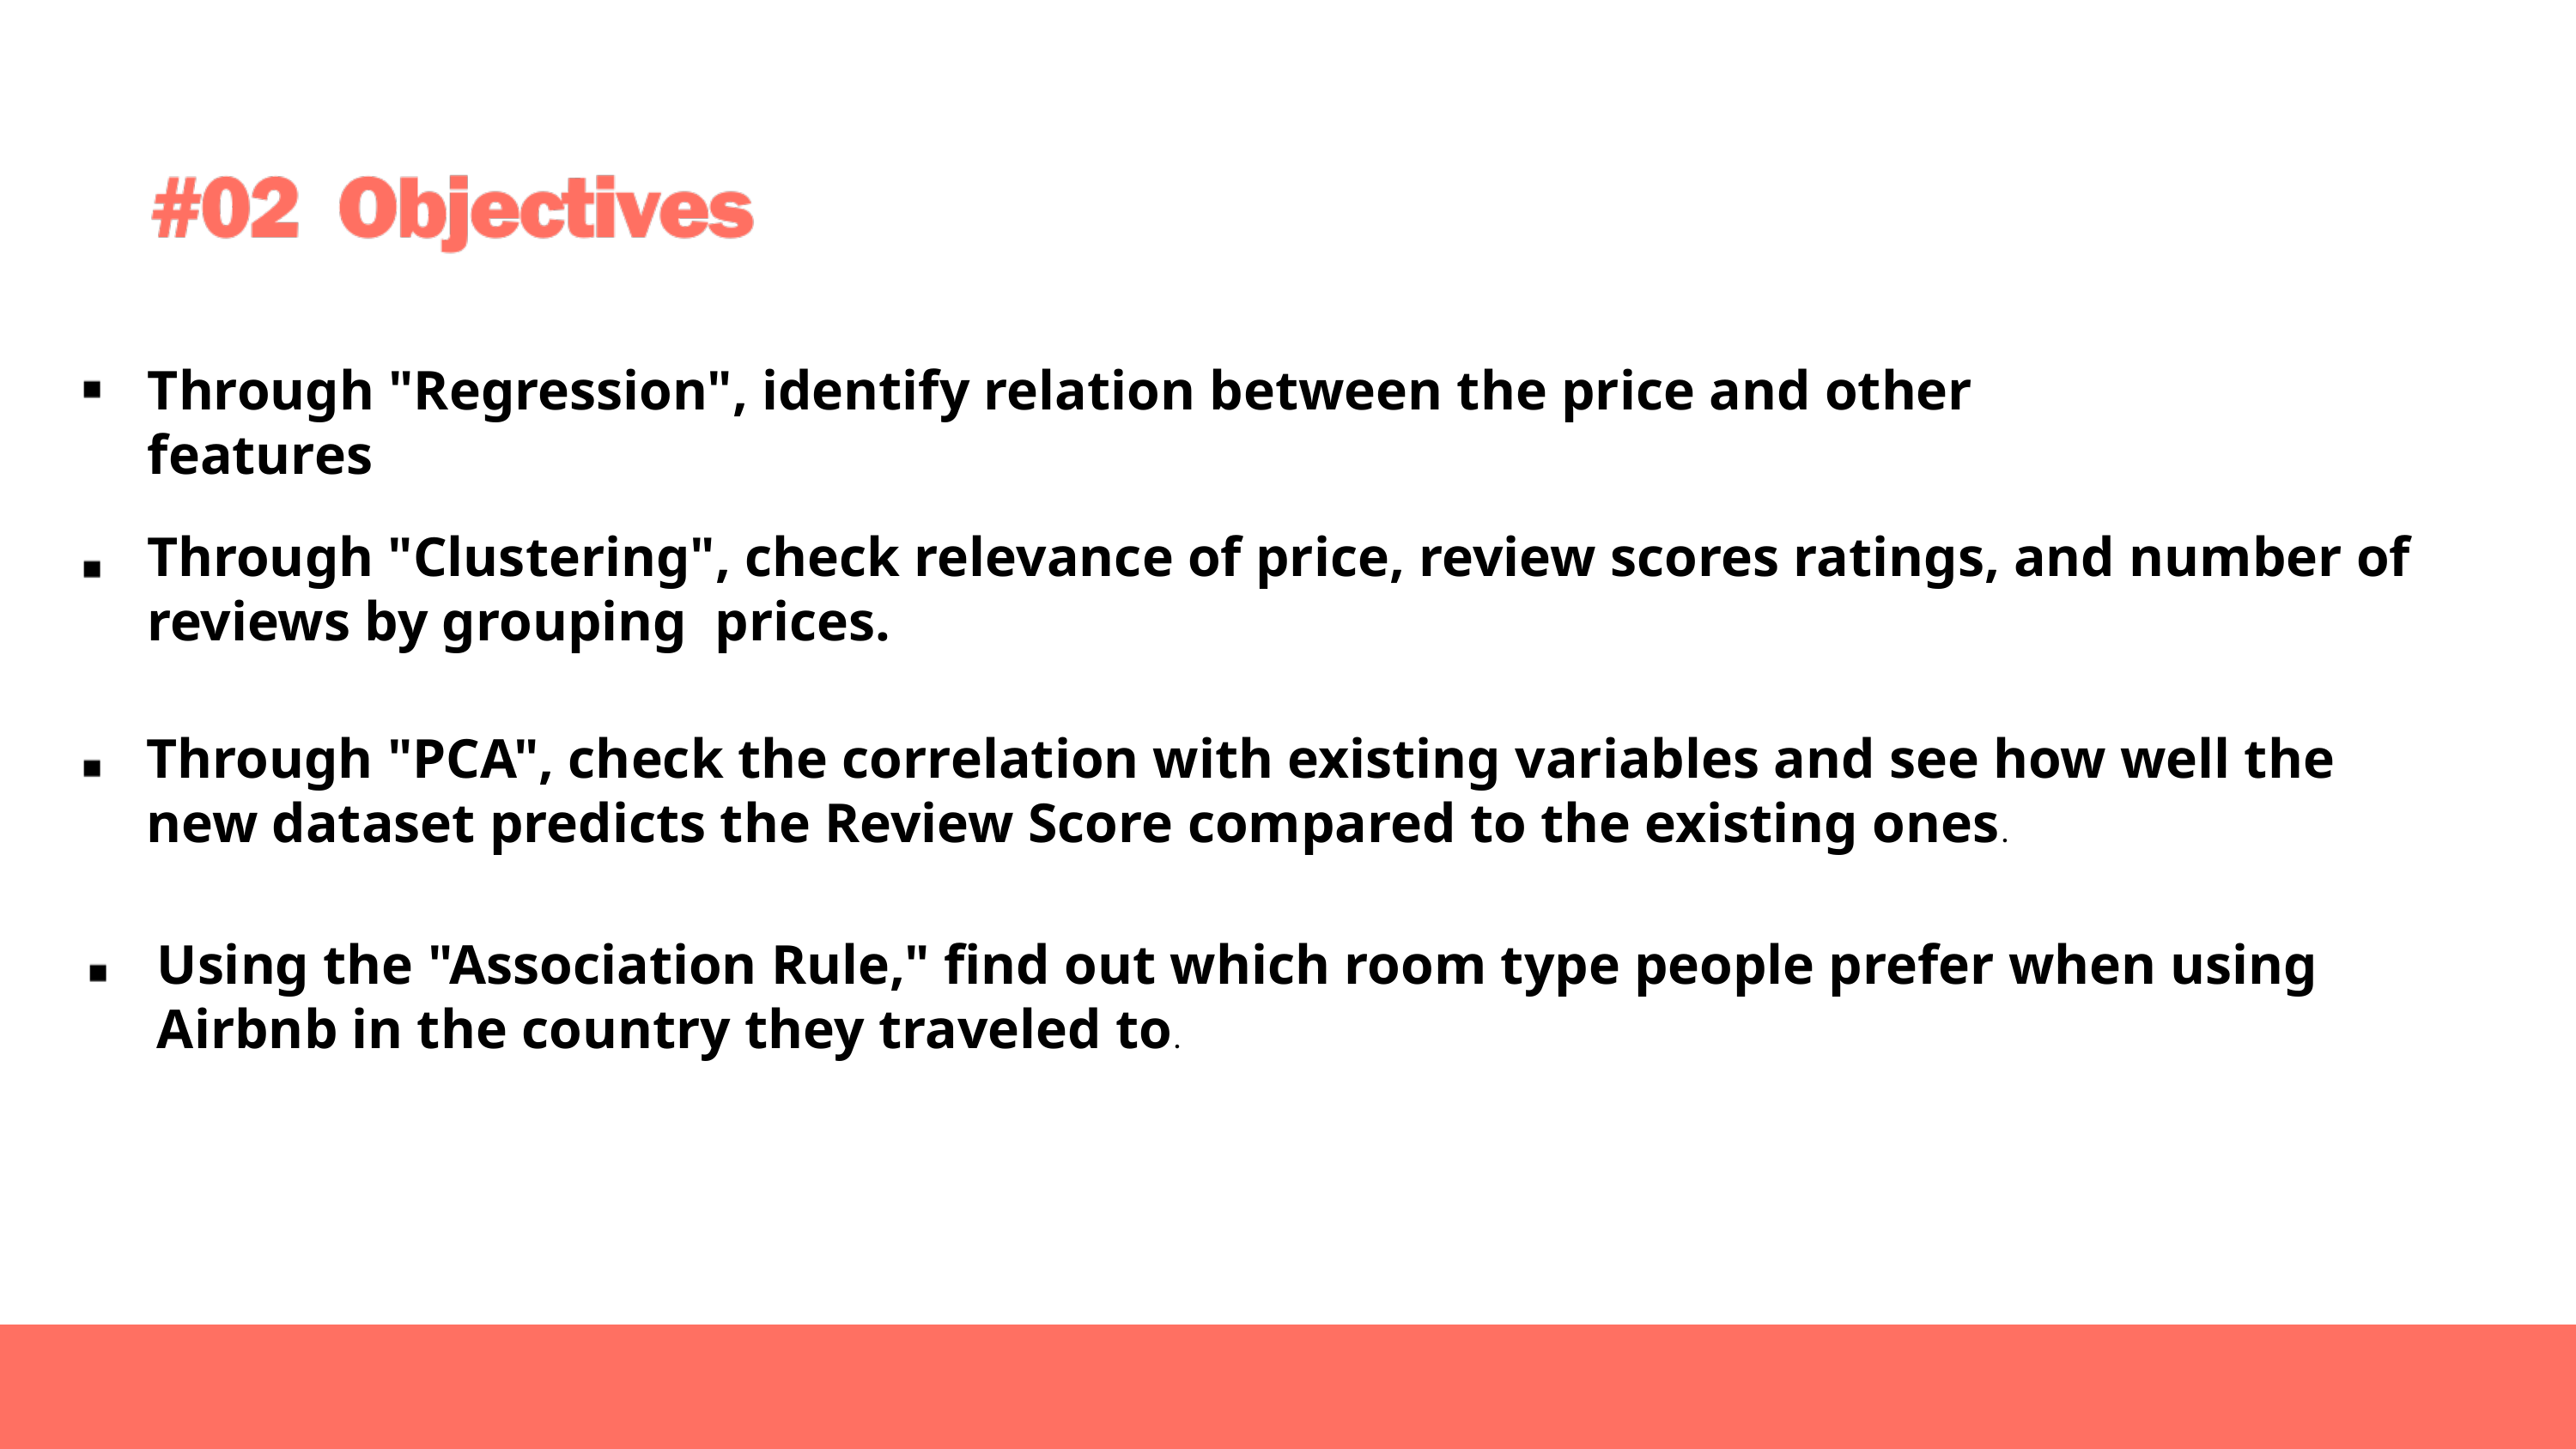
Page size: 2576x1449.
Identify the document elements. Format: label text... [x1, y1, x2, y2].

text_box Through "PCA", check the correlation with existing variables and see how well the new dataset predicts the Review Score compared to the existing ones. [133, 718, 2415, 860]
picture [21, 919, 175, 1027]
picture [133, 130, 794, 293]
text_box Through "Clustering", check relevance of price, review scores ratings, and number of reviews by grouping prices. [134, 516, 2491, 658]
picture [15, 714, 169, 822]
picture [15, 515, 169, 622]
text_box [0, 1325, 2576, 1449]
text_box Using the "Association Rule," find out which room type people prefer when using Airbnb in the country they traveled to. [144, 924, 2467, 1065]
picture [15, 336, 169, 443]
text_box Through "Regression", identify relation between the price and other features [135, 350, 2121, 492]
